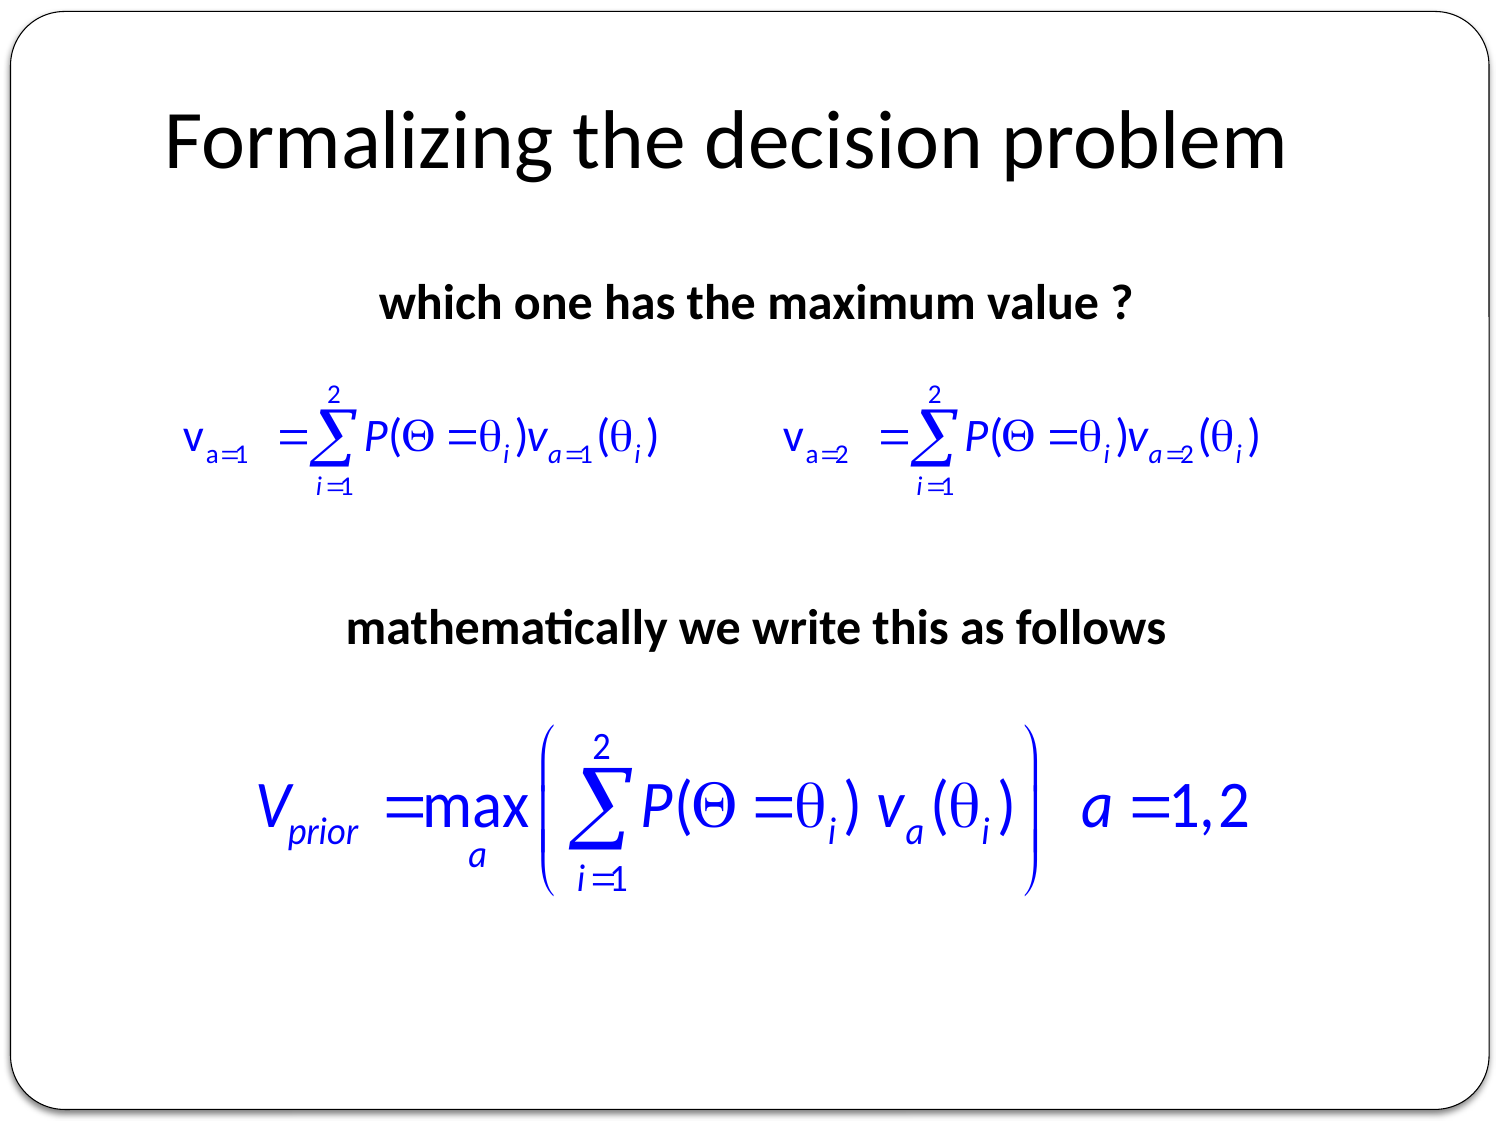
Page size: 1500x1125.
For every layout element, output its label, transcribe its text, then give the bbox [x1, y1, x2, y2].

text_box mathematically we write this as follows [330, 587, 1182, 663]
title Formalizing the decision problem [150, 12, 1425, 200]
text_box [249, 712, 1303, 913]
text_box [174, 374, 668, 507]
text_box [774, 374, 1268, 507]
text_box which one has the maximum value ? [363, 262, 1149, 338]
